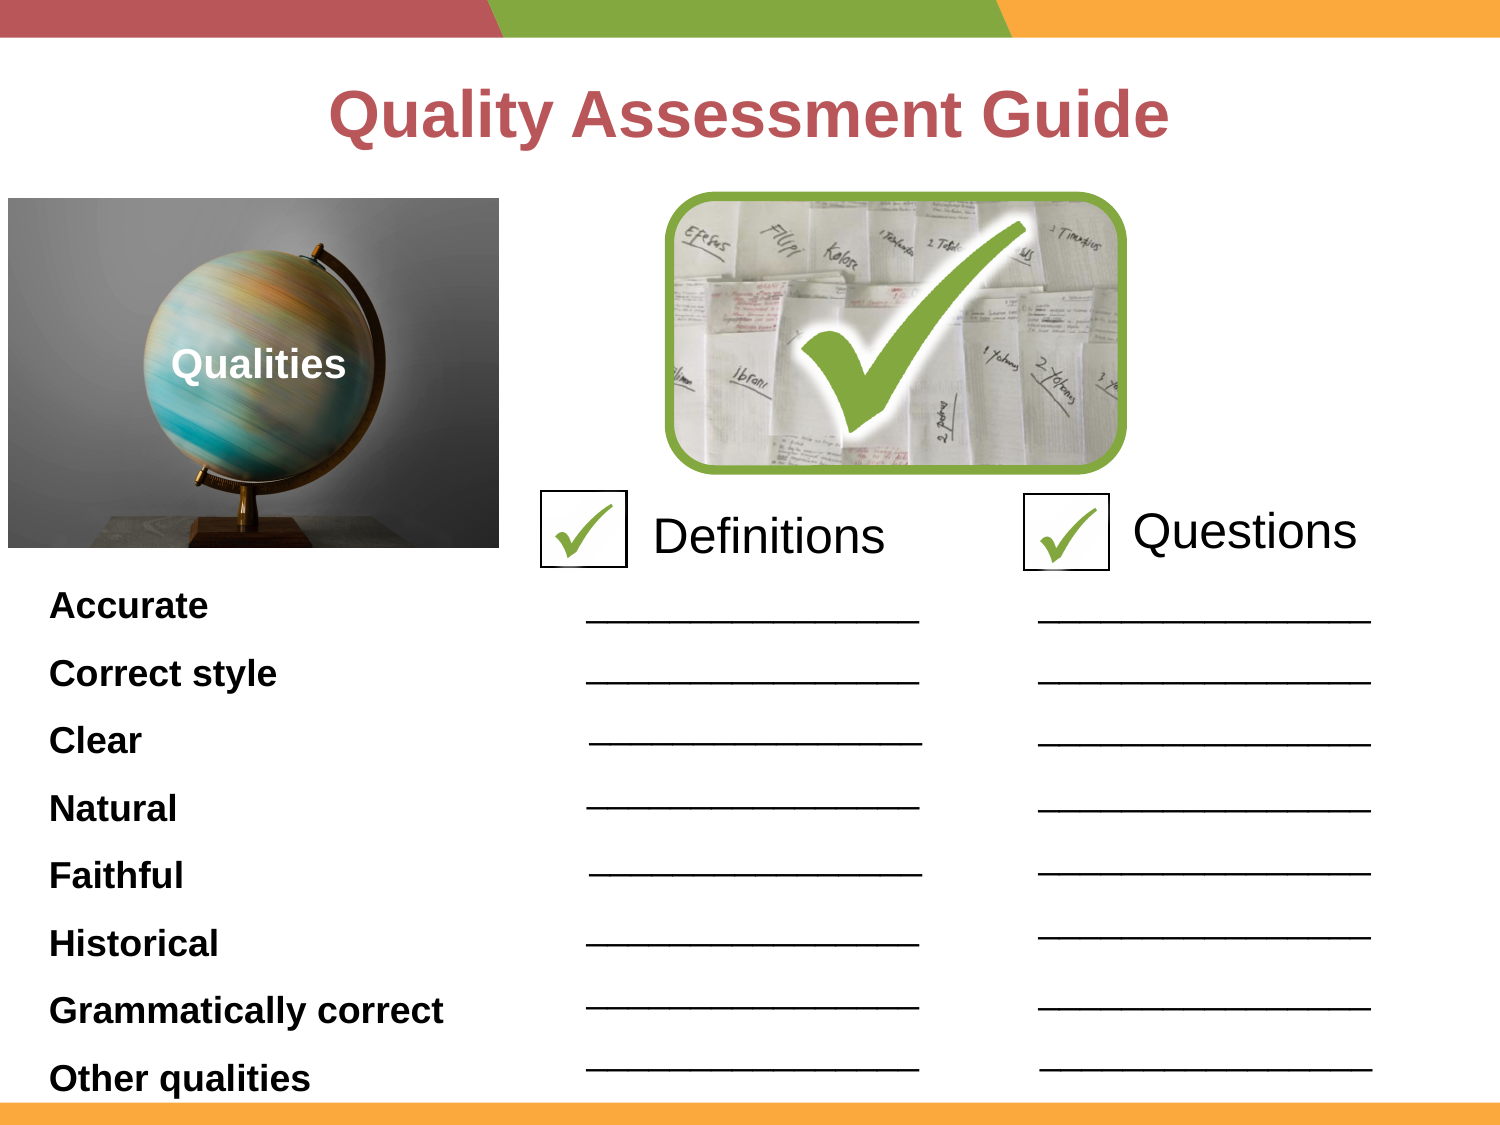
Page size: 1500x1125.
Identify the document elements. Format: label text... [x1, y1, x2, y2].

text_box Definitions [638, 496, 984, 571]
text_box ________________ [1025, 1019, 1399, 1080]
text_box ________________ [1023, 823, 1397, 884]
text_box ________________ [1023, 571, 1397, 632]
text_box ________________ [574, 693, 948, 754]
text_box ________________ [572, 757, 946, 818]
text_box ________________ [571, 571, 945, 632]
text_box ________________ [574, 824, 948, 885]
text_box ________________ [1023, 694, 1397, 755]
title Quality Assessment Guide [103, 63, 1397, 281]
text_box ________________ [571, 894, 945, 955]
text_box [621, 490, 628, 568]
picture [8, 198, 499, 548]
text_box ________________ [571, 958, 945, 1018]
text_box ________________ [1023, 632, 1397, 692]
text_box ________________ [1023, 959, 1397, 1019]
picture [555, 504, 613, 558]
picture [669, 196, 1123, 470]
text_box ________________ [571, 1019, 945, 1080]
picture [1040, 508, 1097, 563]
text_box [540, 490, 547, 568]
text_box Accurate Correct style Clear Natural Faithful Historical Grammatically correct Other qualities [33, 551, 483, 1107]
text_box ________________ [571, 632, 945, 693]
text_box ________________ [1023, 760, 1397, 821]
text_box ________________ [1023, 887, 1397, 948]
text_box [1023, 493, 1110, 571]
text_box Questions [1117, 491, 1464, 566]
